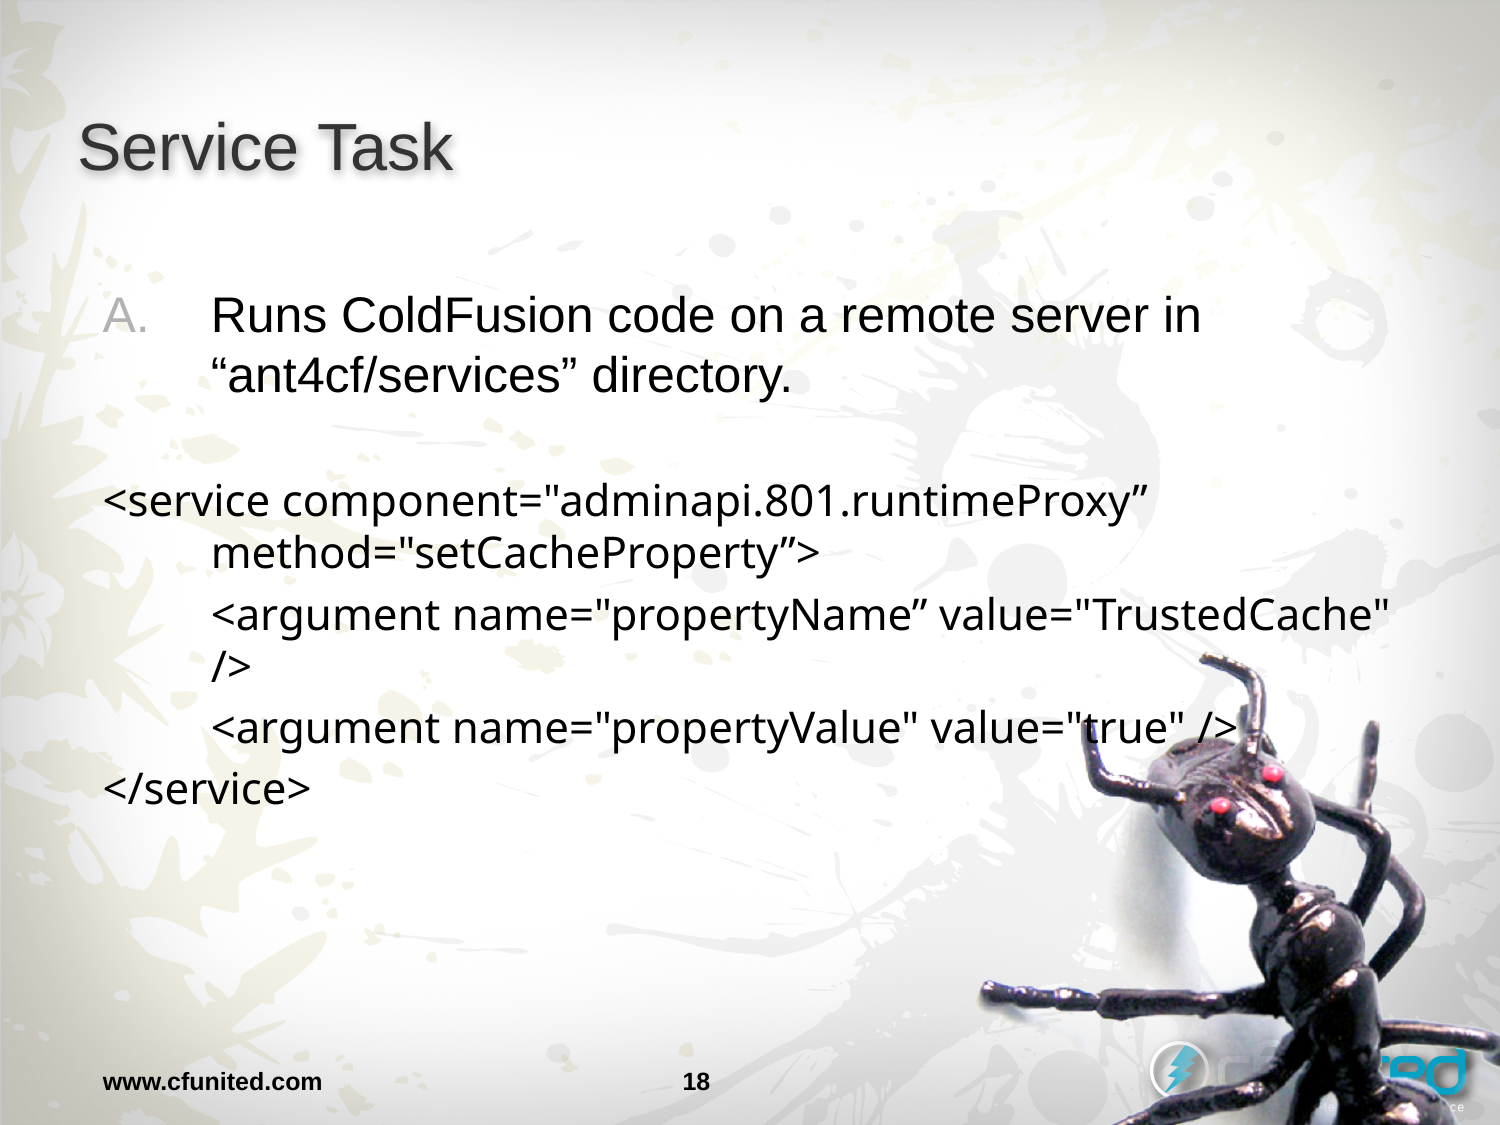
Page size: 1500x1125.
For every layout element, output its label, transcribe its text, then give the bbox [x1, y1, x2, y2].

picture [0, 0, 1500, 1125]
list Runs ColdFusion code on a remote server in “ant4cf/services” directory. <service component="adminapi.801.runtimeProxy” method="setCacheProperty”> <argument name="propertyName” value="TrustedCache" /> <argument name="propertyValue" value="true" /> </service> [87, 274, 1413, 1013]
title Service Task [62, 62, 1463, 226]
